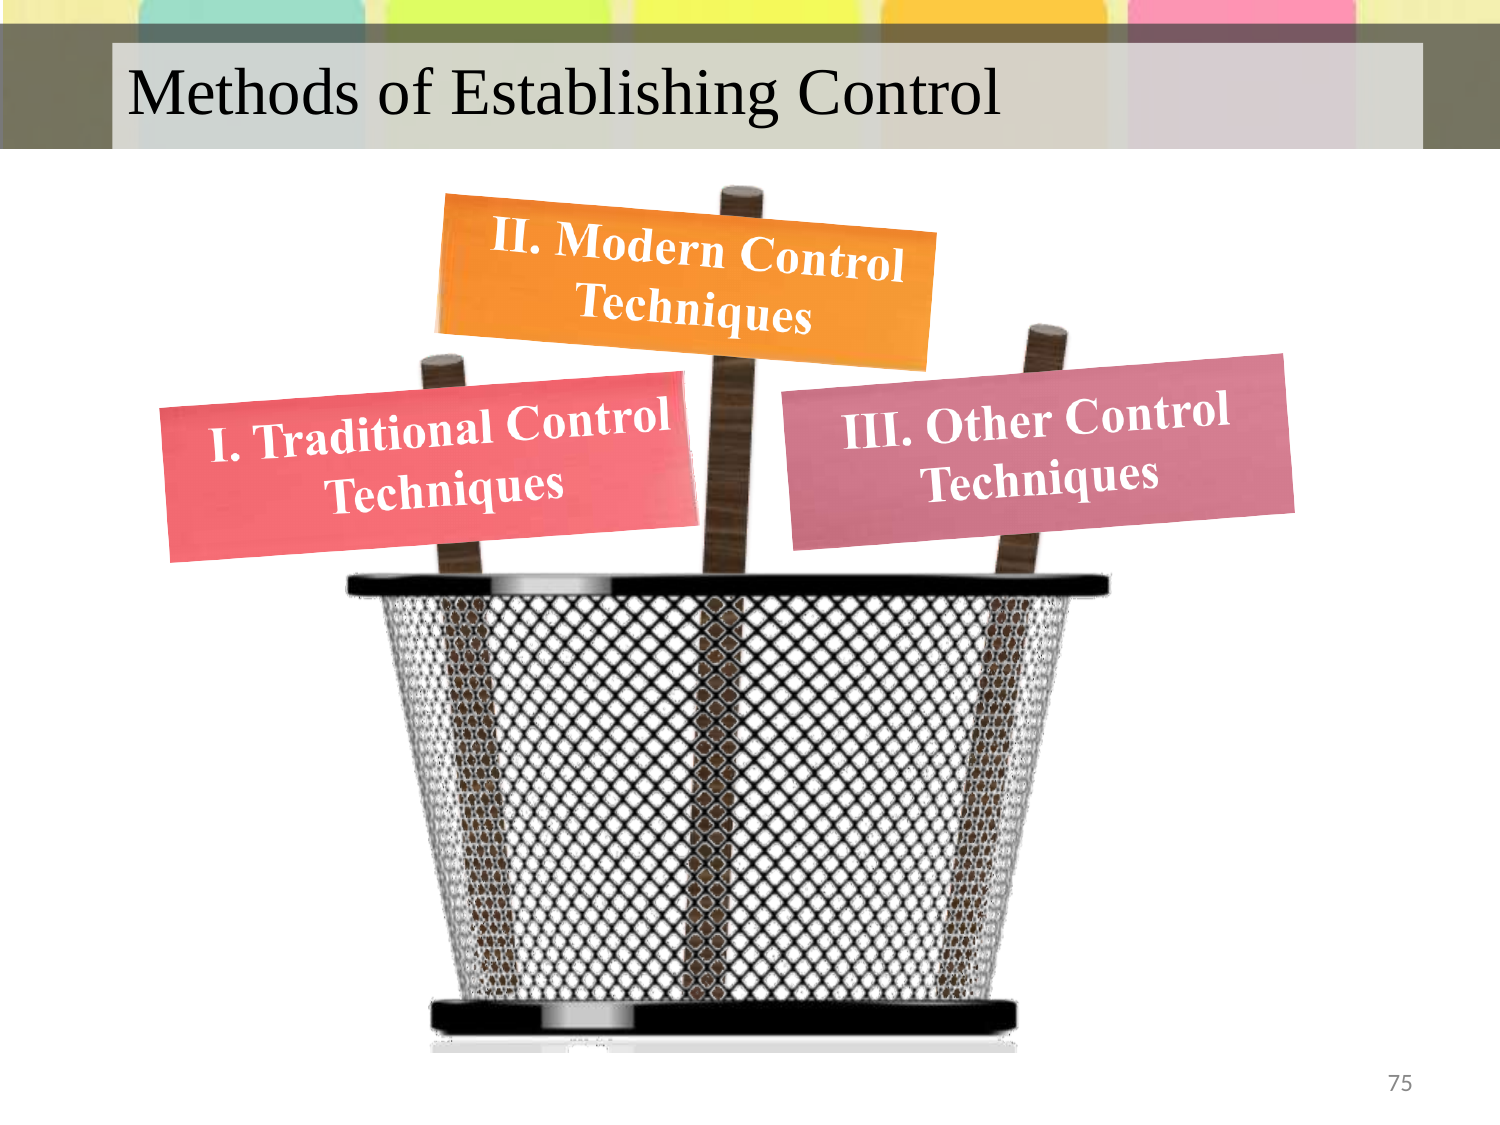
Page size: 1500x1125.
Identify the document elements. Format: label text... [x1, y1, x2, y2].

title Methods of Establishing Control [112, 42, 1424, 236]
slide_number 75 [1374, 1059, 1420, 1125]
picture [3, 0, 1500, 23]
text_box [159, 183, 1295, 1054]
